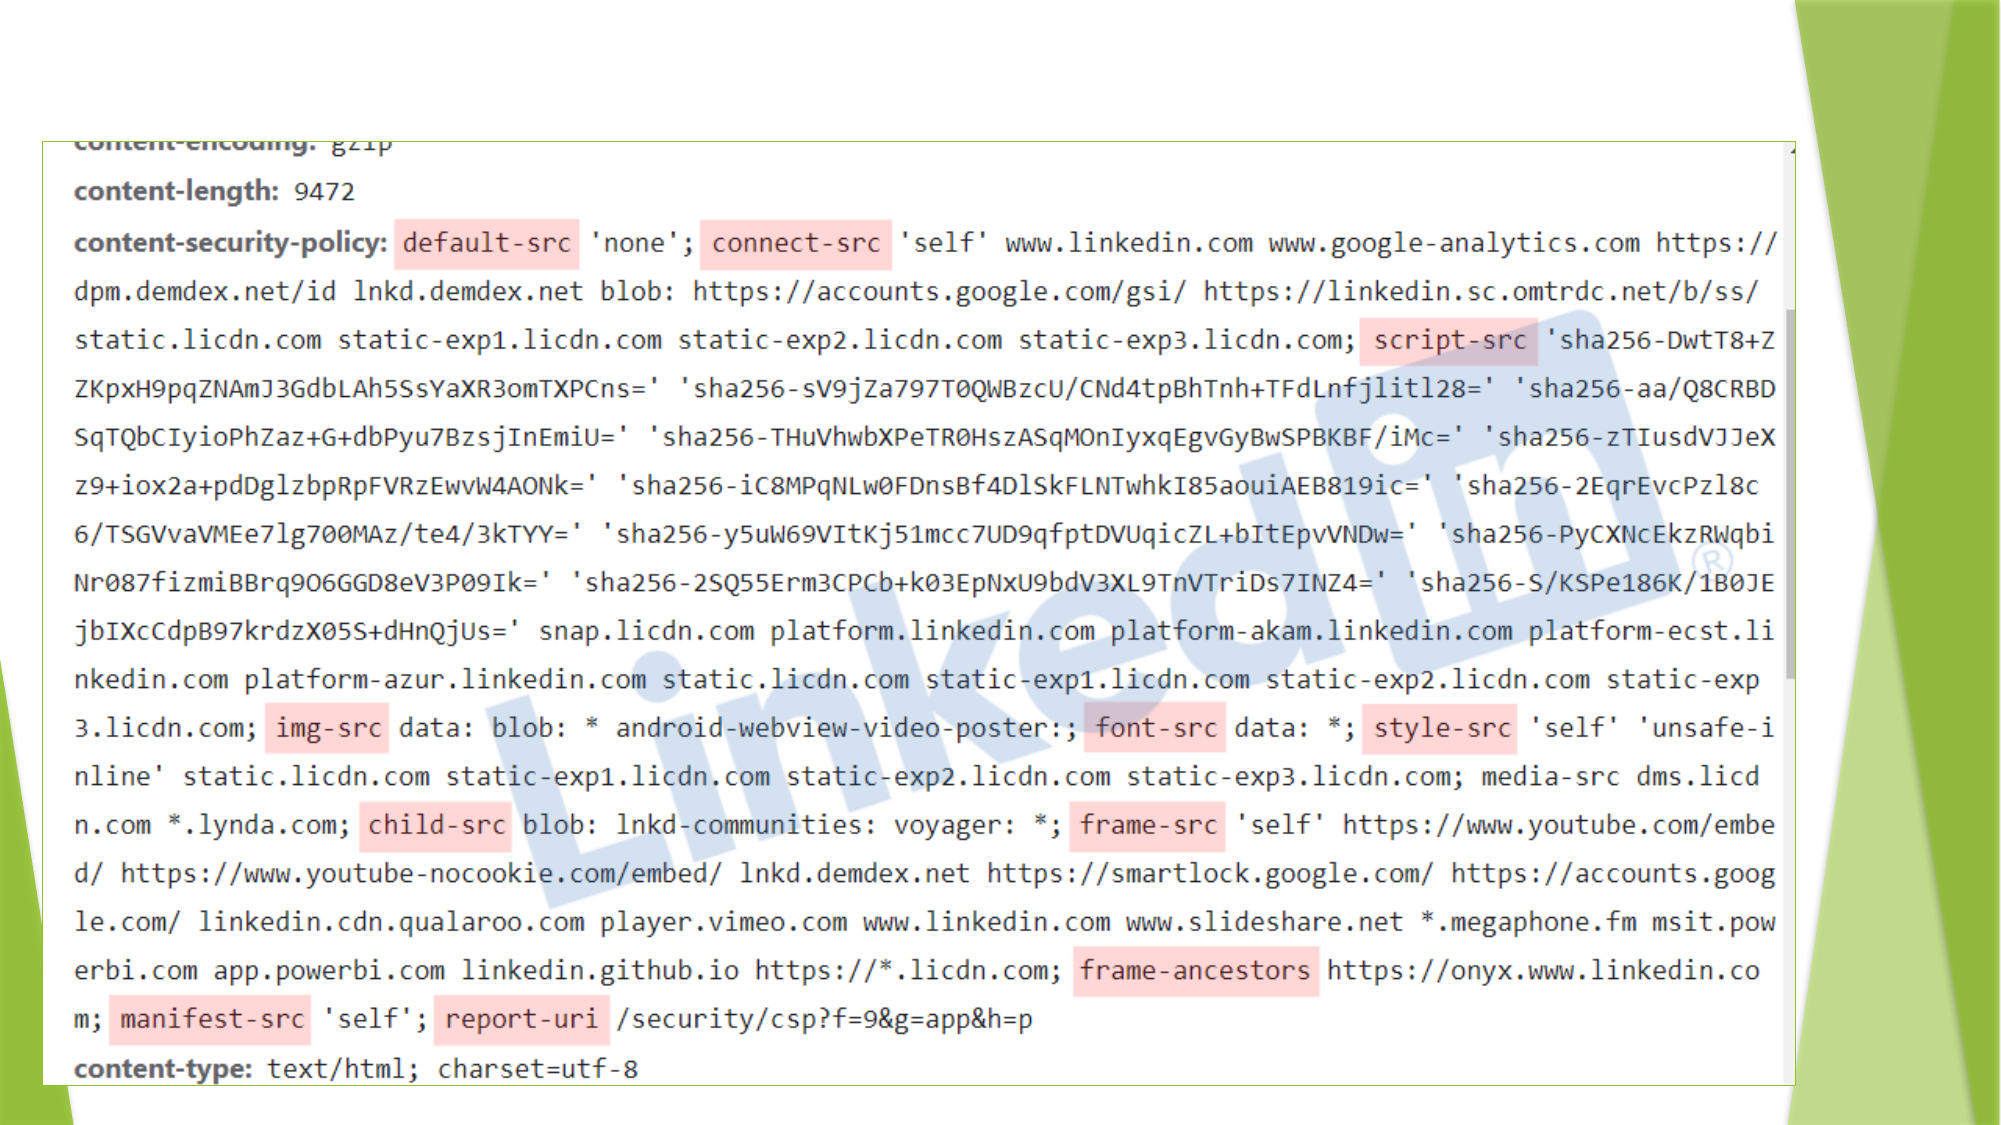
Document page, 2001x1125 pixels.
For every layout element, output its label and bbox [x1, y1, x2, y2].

picture [41, 140, 1797, 1086]
